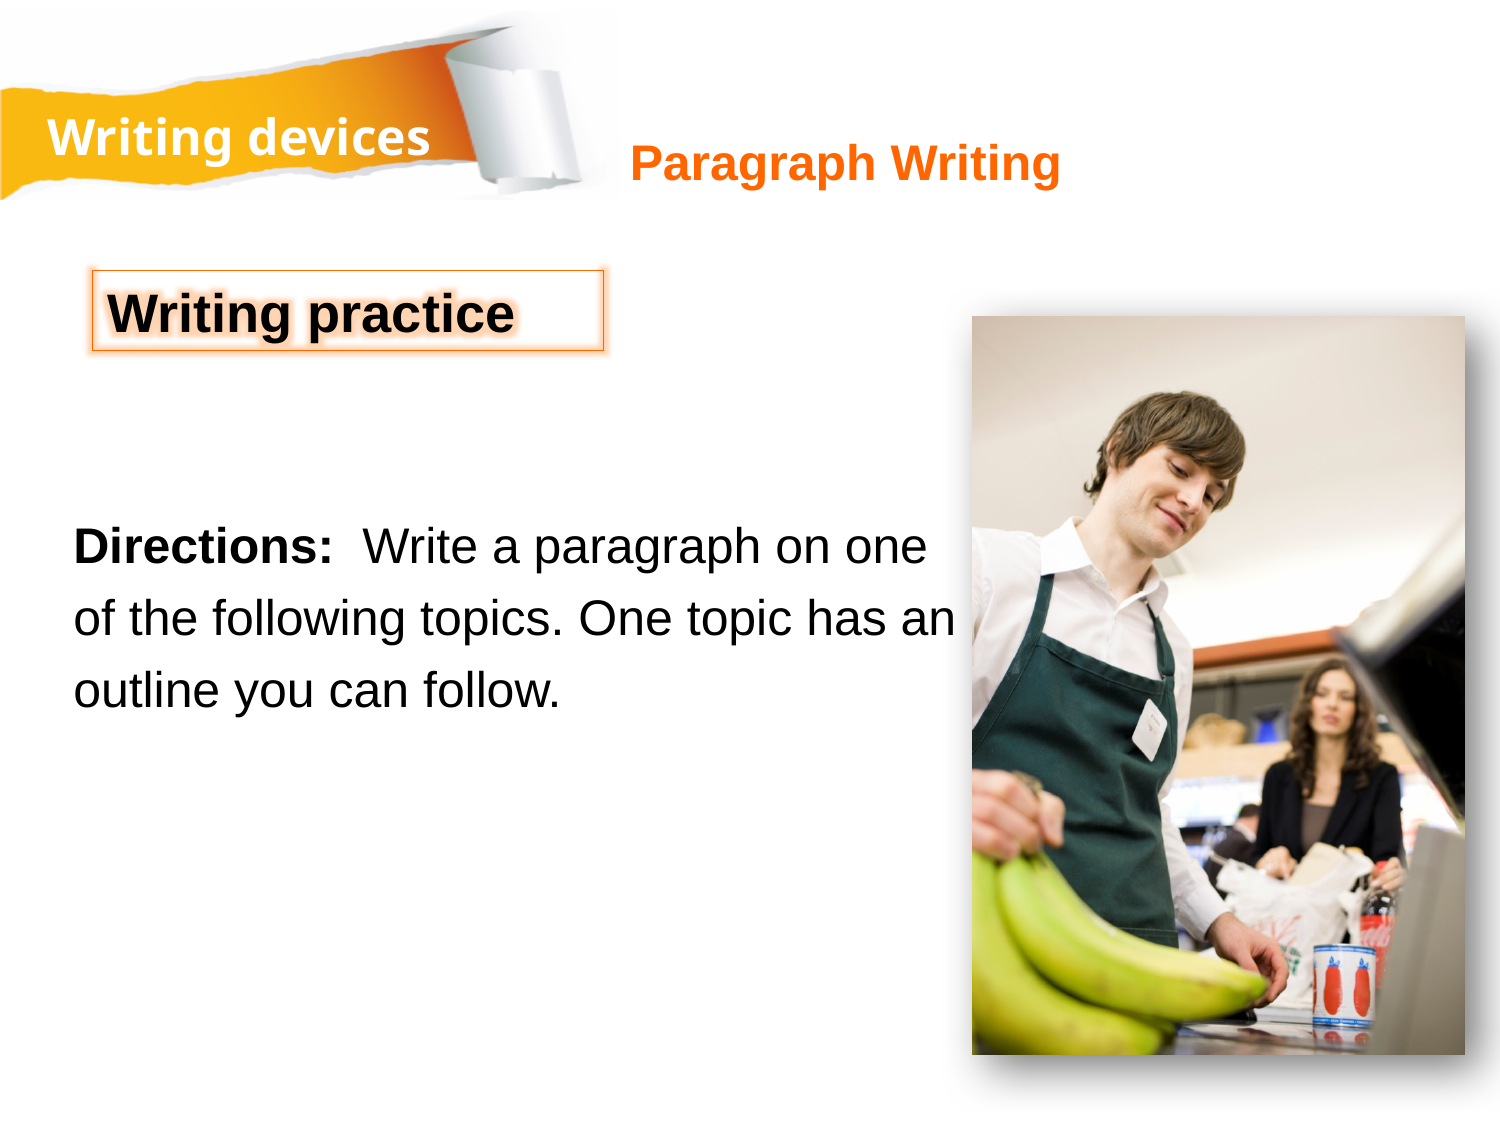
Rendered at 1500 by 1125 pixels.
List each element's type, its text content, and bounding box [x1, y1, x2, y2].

picture [0, 9, 620, 200]
text_box Directions: Write a paragraph on one of the following topics. One topic has an outline you can follow. [58, 494, 955, 726]
text_box Paragraph Writing [624, 123, 1184, 199]
text_box Writing practice [92, 270, 604, 351]
picture [972, 316, 1466, 1055]
